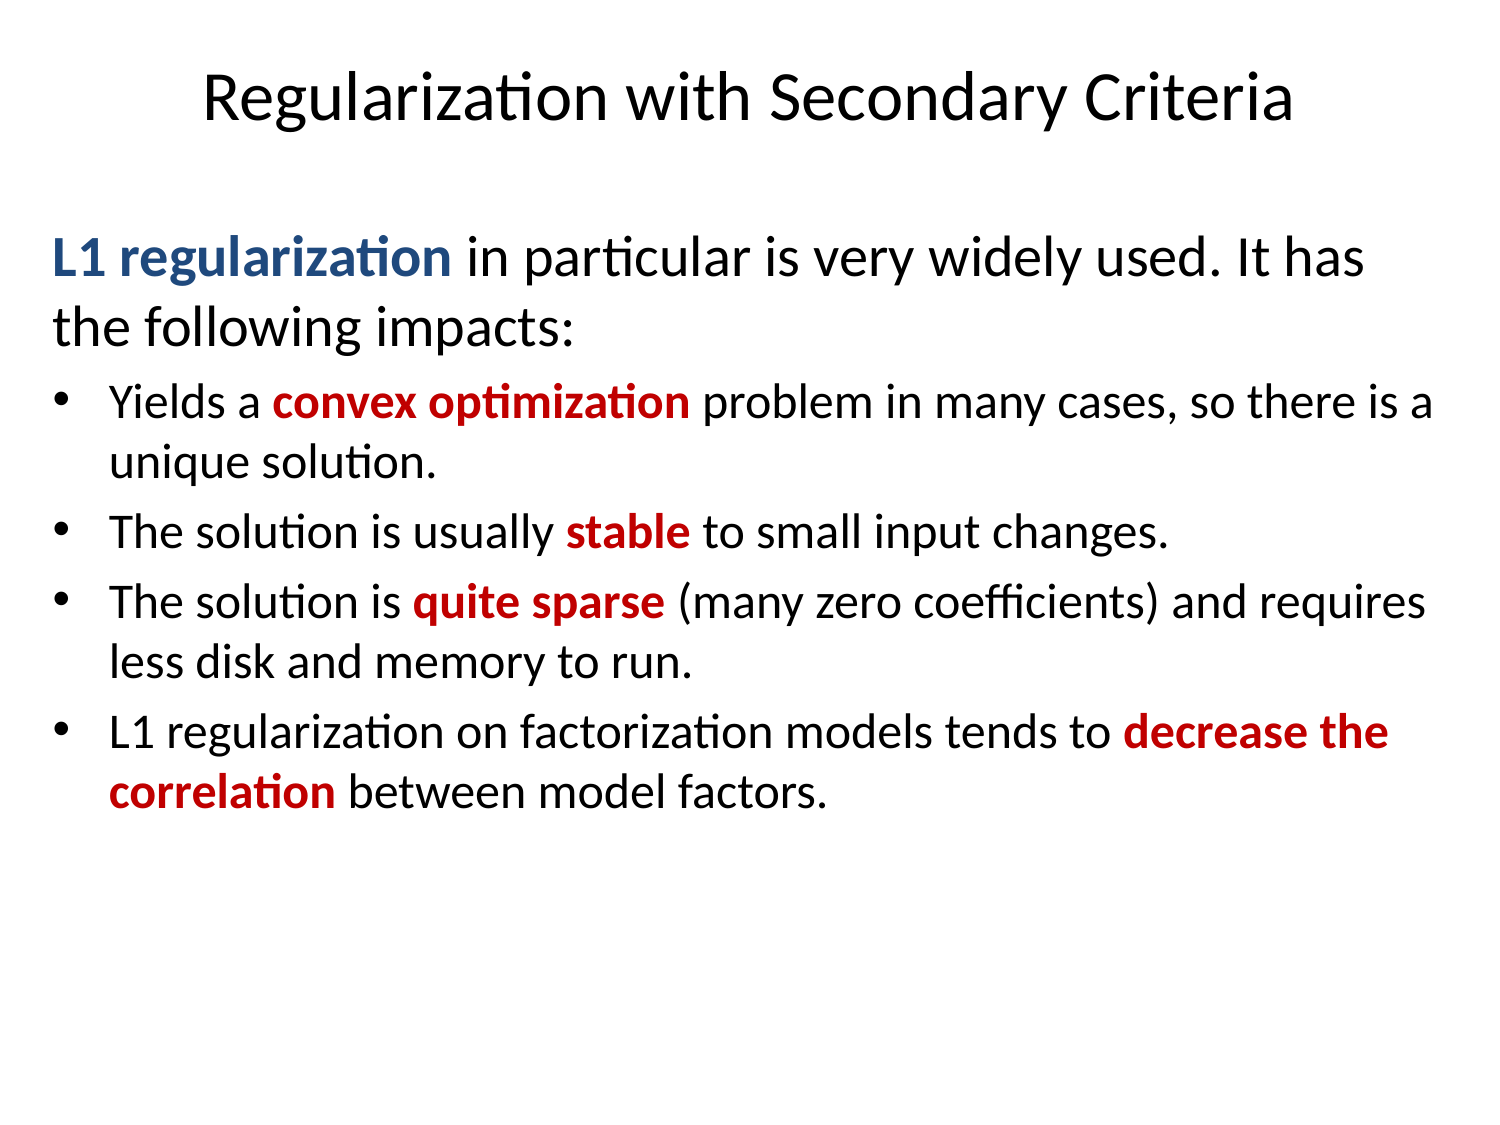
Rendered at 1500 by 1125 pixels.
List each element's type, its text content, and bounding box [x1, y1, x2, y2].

list L1 regularization in particular is very widely used. It has the following impacts: Yields a convex optimization problem in many cases, so there is a unique solution. The solution is usually stable to small input changes. The solution is quite sparse (many zero coefficients) and requires less disk and memory to run. L1 regularization on factorization models tends to decrease the correlation between model factors. [37, 211, 1456, 1073]
title Regularization with Secondary Criteria [75, 18, 1425, 166]
